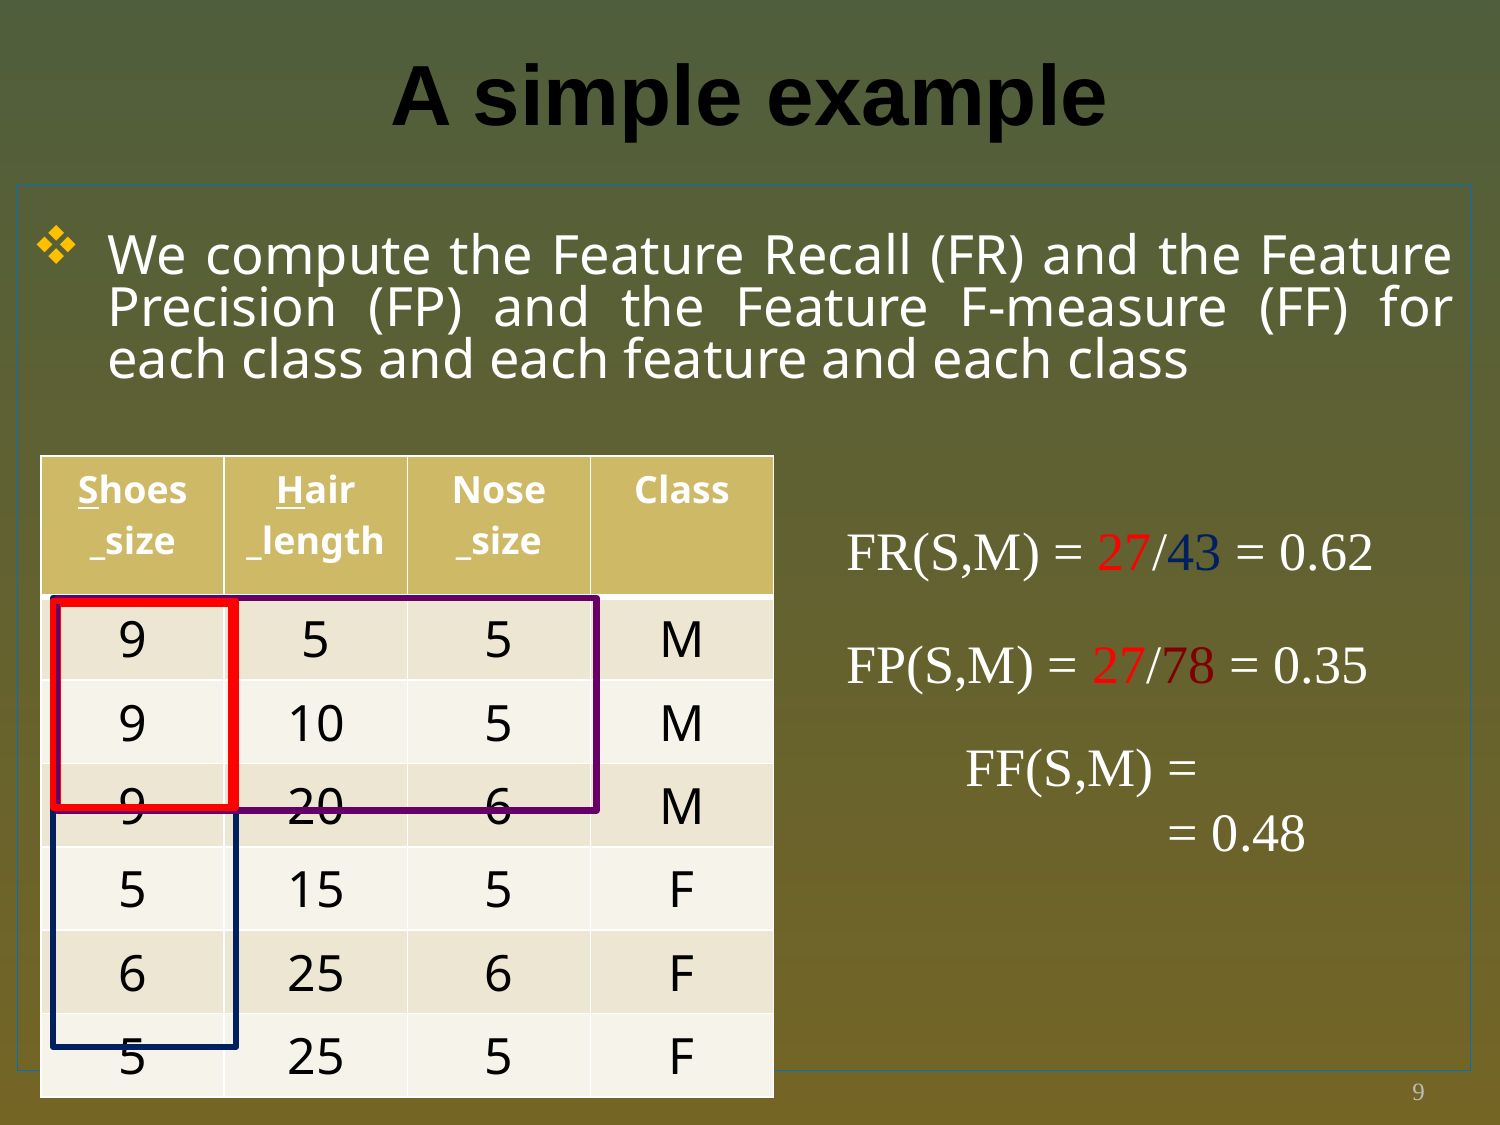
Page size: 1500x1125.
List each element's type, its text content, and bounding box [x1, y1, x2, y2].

table_cell 25 [278, 931, 407, 1013]
table_header Class [591, 457, 773, 594]
table_cell 9 [42, 681, 50, 763]
table_cell 25 [225, 1014, 407, 1096]
table_cell F [591, 931, 773, 1013]
slide_number 9 [1299, 1071, 1425, 1113]
table_cell 9 [42, 600, 50, 679]
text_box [52, 811, 237, 1048]
table_header Nose _size [408, 457, 590, 594]
table_cell 5 [408, 1014, 590, 1096]
table_cell M [625, 764, 773, 846]
table_cell F [591, 848, 773, 929]
title A simple example [75, 0, 1425, 184]
table_cell 6 [42, 931, 50, 1013]
table_header Shoes _size [42, 457, 223, 594]
table_cell 5 [408, 854, 590, 929]
table_header Hair _length [225, 457, 407, 594]
table_cell M [600, 600, 773, 679]
table_cell 15 [278, 854, 407, 929]
text_box FP(S,M) = 27/78 = 0.35 [831, 621, 1384, 702]
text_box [52, 597, 597, 811]
table_cell 5 [42, 848, 50, 929]
text_box We compute the Feature Recall (FR) and the Feature Precision (FP) and the Feature F-measure (FF) for each class and each feature and each class [17, 184, 1471, 1071]
table_cell M [639, 681, 773, 763]
text_box FR(S,M) = 27/43 = 0.62 [831, 509, 1390, 589]
table_cell 6 [408, 931, 590, 1013]
table_cell 9 [42, 764, 50, 846]
table_cell F [591, 1014, 773, 1096]
table_cell 5 [42, 1014, 223, 1096]
